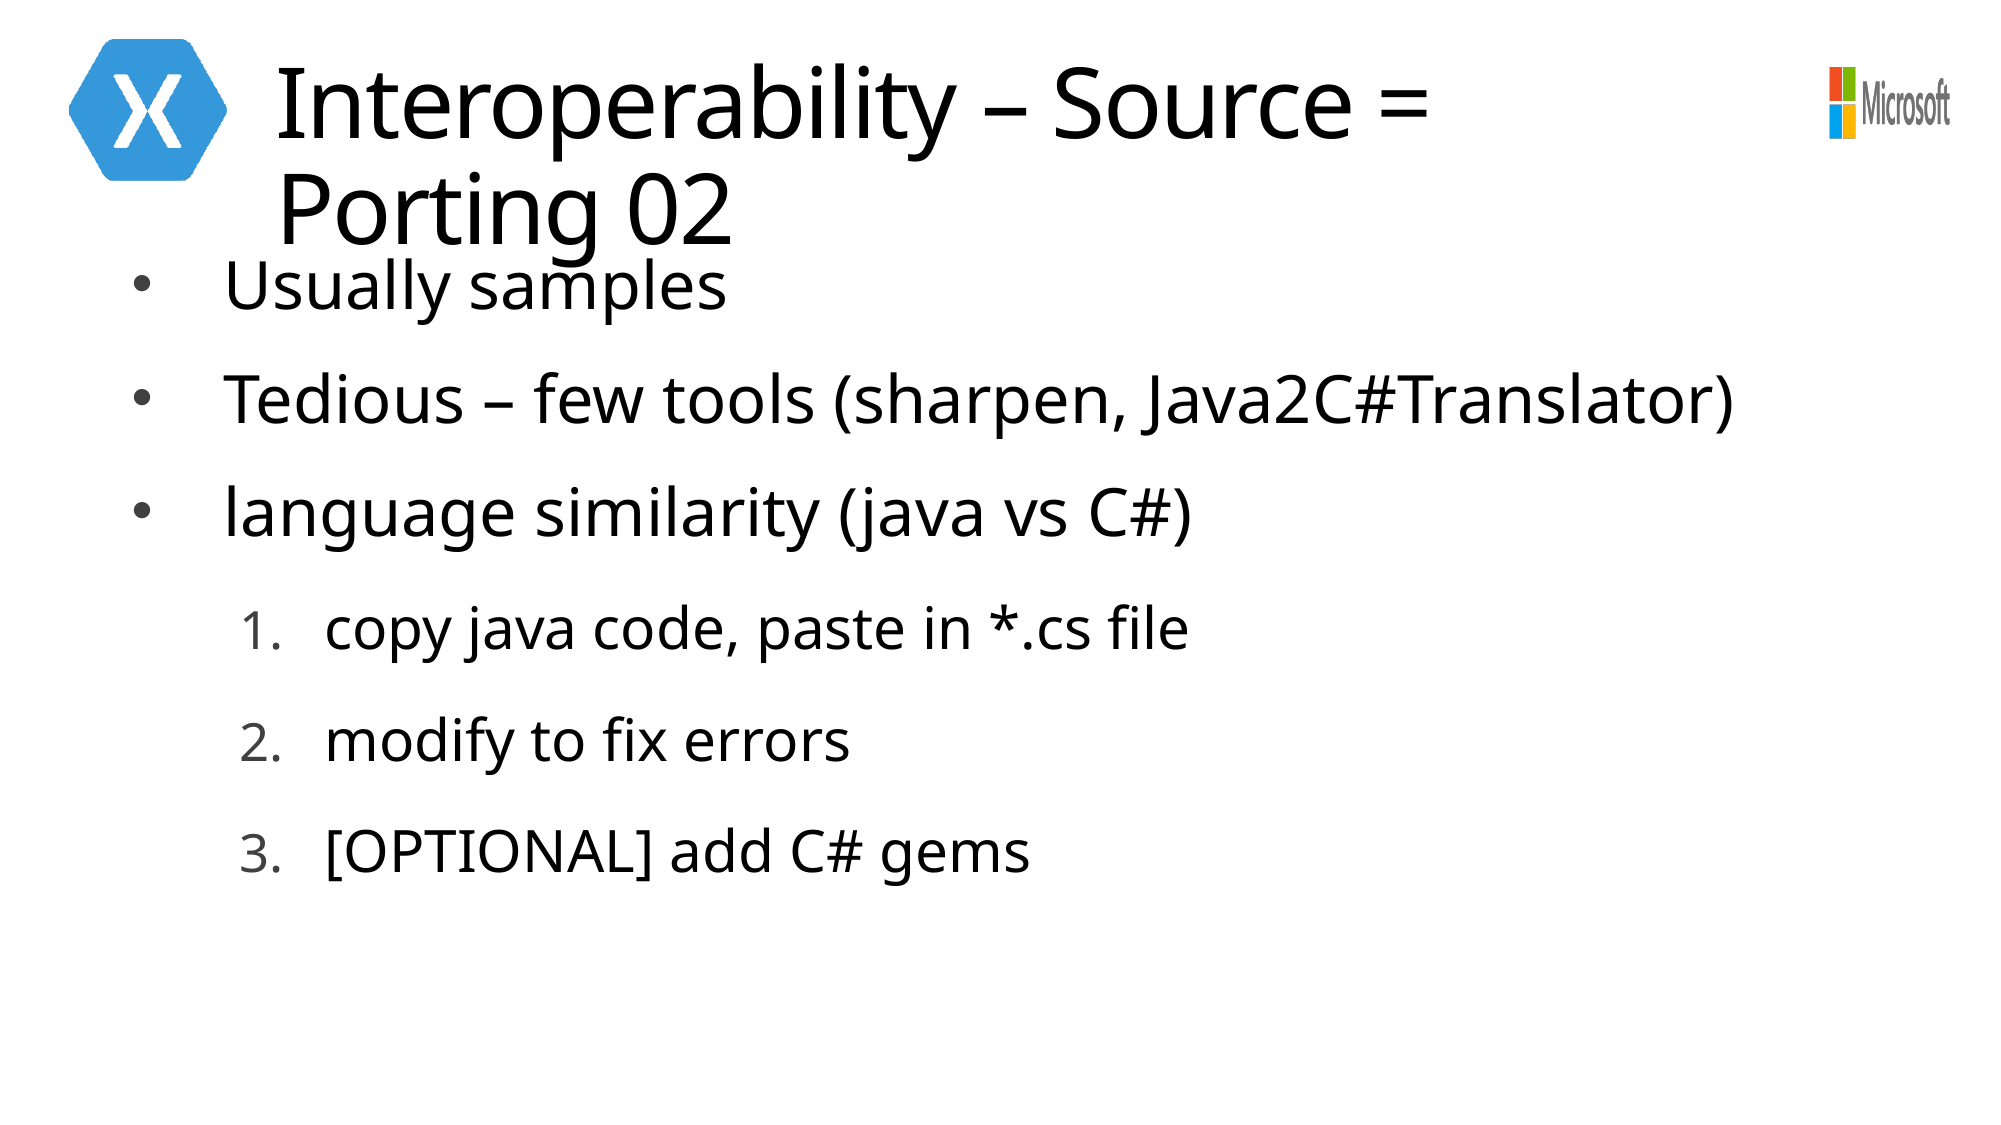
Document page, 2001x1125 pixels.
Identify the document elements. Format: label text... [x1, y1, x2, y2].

picture [1813, 23, 1967, 181]
picture [68, 39, 236, 181]
list Usually samples Tedious – few tools (sharpen, Java2C#Translator) language similarity (java vs C#) copy java code, paste in *.cs file modify to fix errors [OPTIONAL] add C# gems [68, 208, 1946, 1096]
title Interoperability – Source = Porting 02 [251, 39, 1763, 187]
